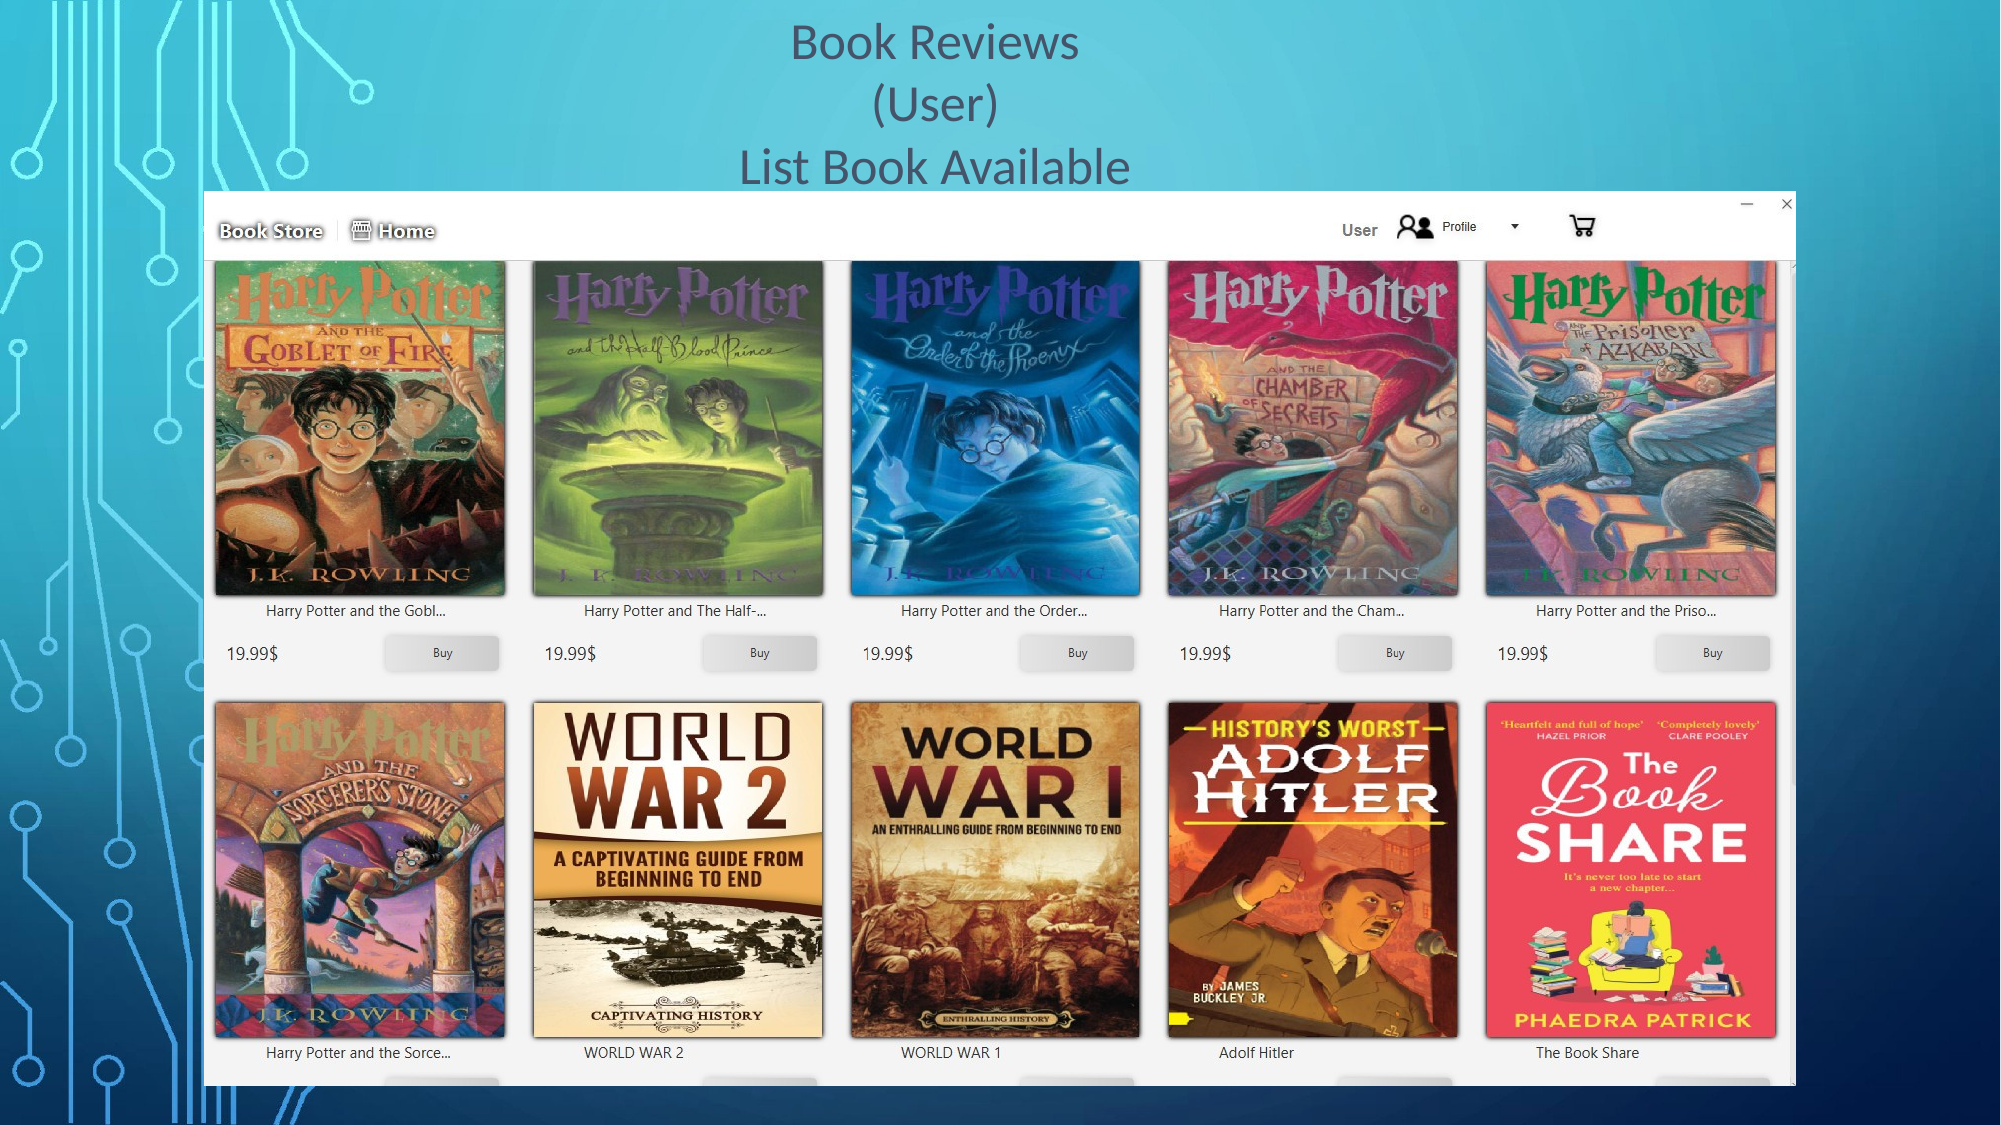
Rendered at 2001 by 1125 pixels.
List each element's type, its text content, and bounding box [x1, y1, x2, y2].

picture [0, 0, 2001, 1125]
text_box Book Reviews (User) List Book Available [435, 0, 1436, 191]
